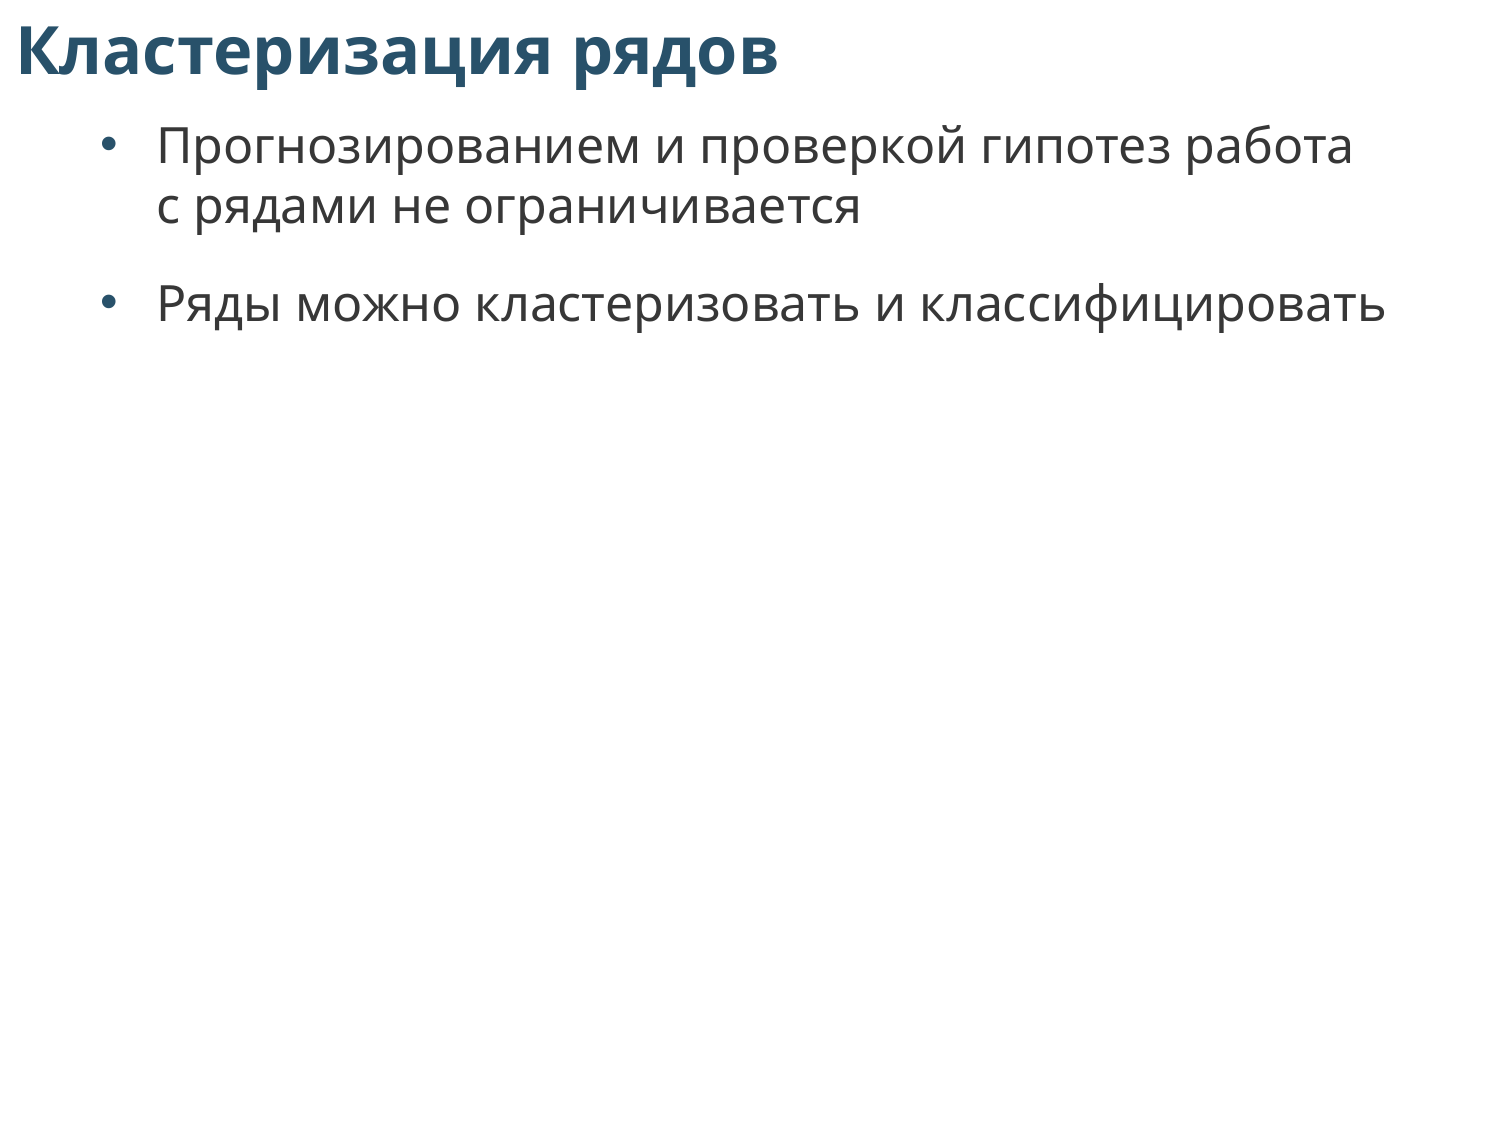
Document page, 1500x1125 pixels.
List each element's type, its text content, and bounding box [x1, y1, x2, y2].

text_box Прогнозированием и проверкой гипотез работа с рядами не ограничивается Ряды можно кластеризовать и классифицировать [100, 113, 1400, 1024]
text_box Кластеризация рядов [0, 0, 1500, 96]
